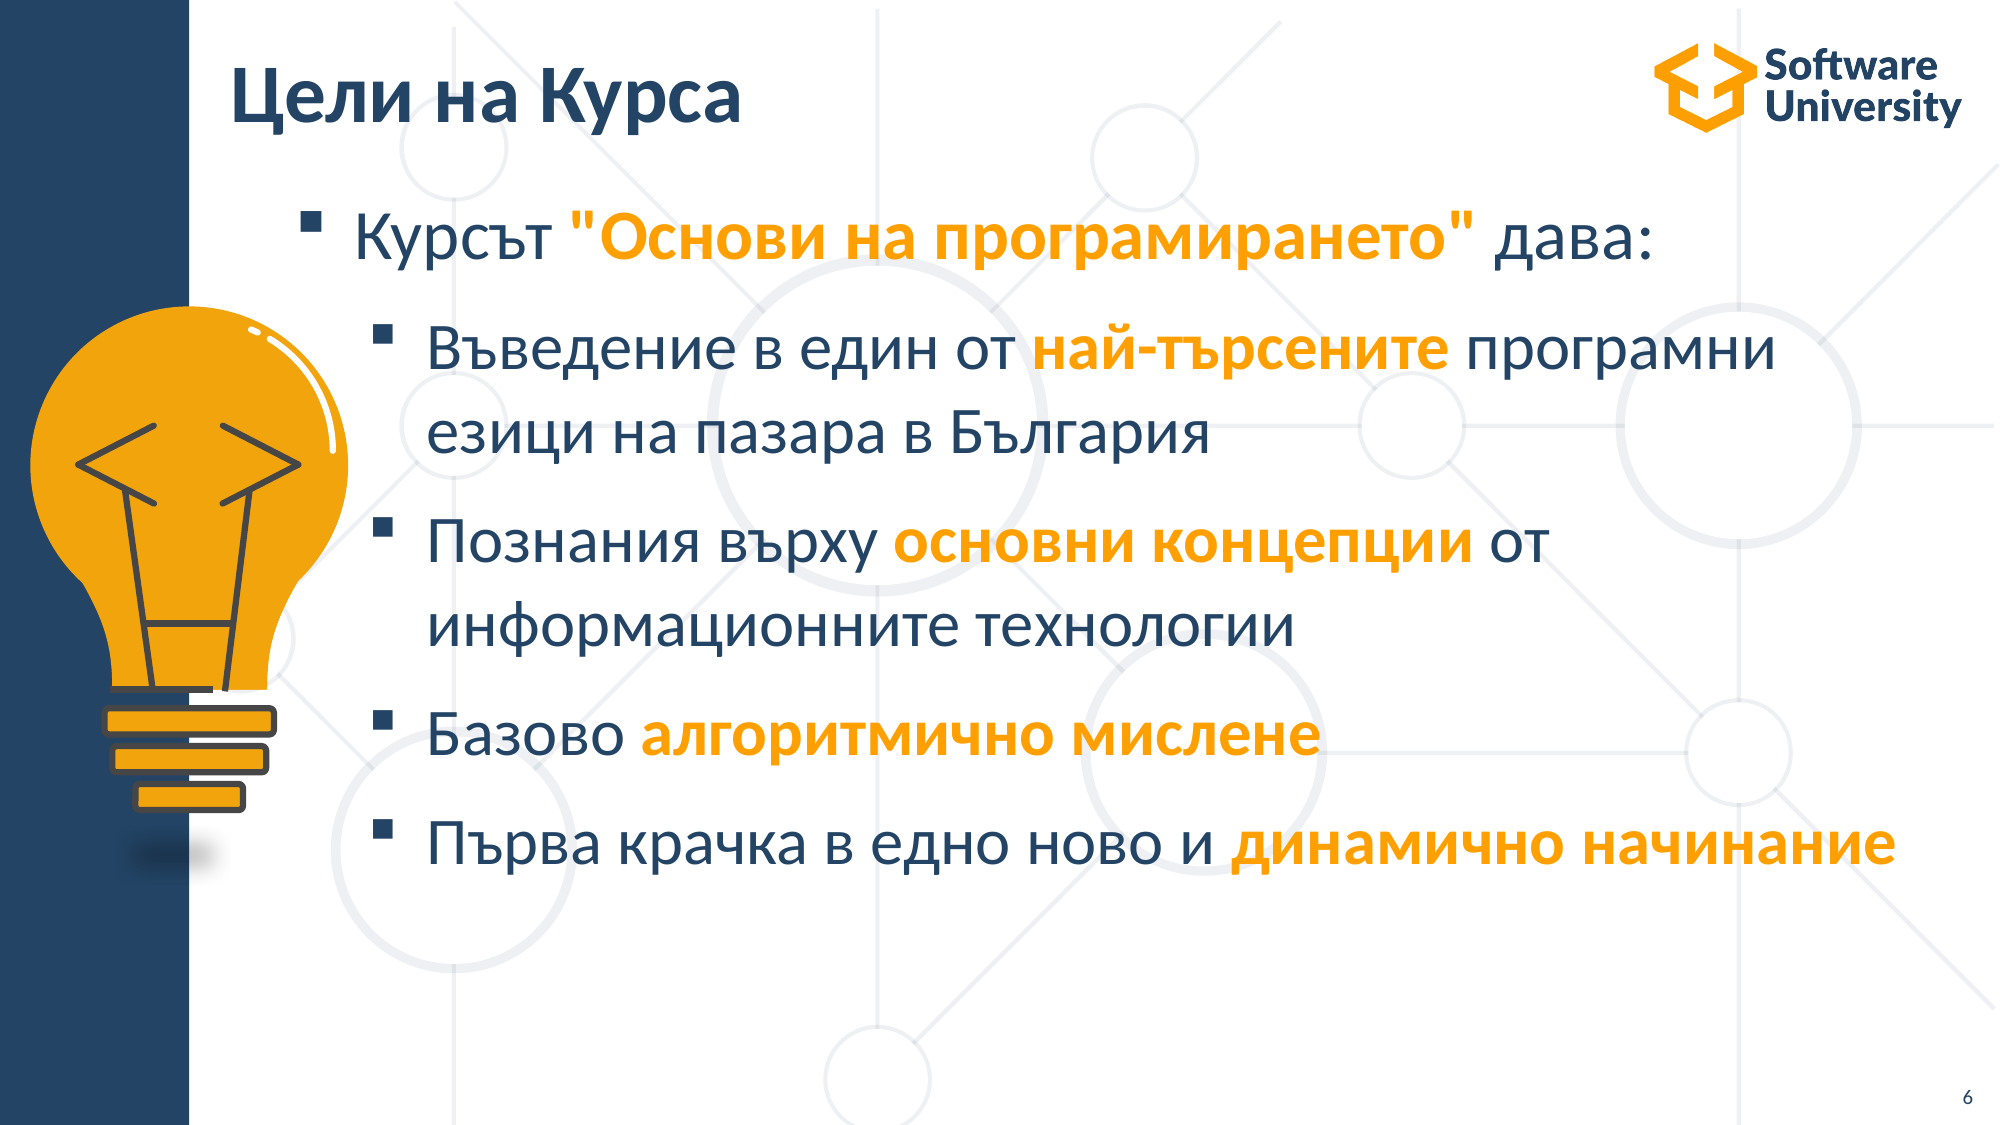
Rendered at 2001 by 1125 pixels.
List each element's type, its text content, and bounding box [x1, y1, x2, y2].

picture [1641, 31, 1973, 145]
title Цели на Курса [212, 16, 1628, 162]
text_box 6 [1927, 1067, 1989, 1117]
list Курсът "Основи на програмирането" дава: Въведение в един от най-търсените програмни езици на пазара в България Познания върху основни концепции от информационните технологии Базово алгоритмично мислене Първа крачка в едно ново и динамично начинание [277, 178, 1928, 1045]
